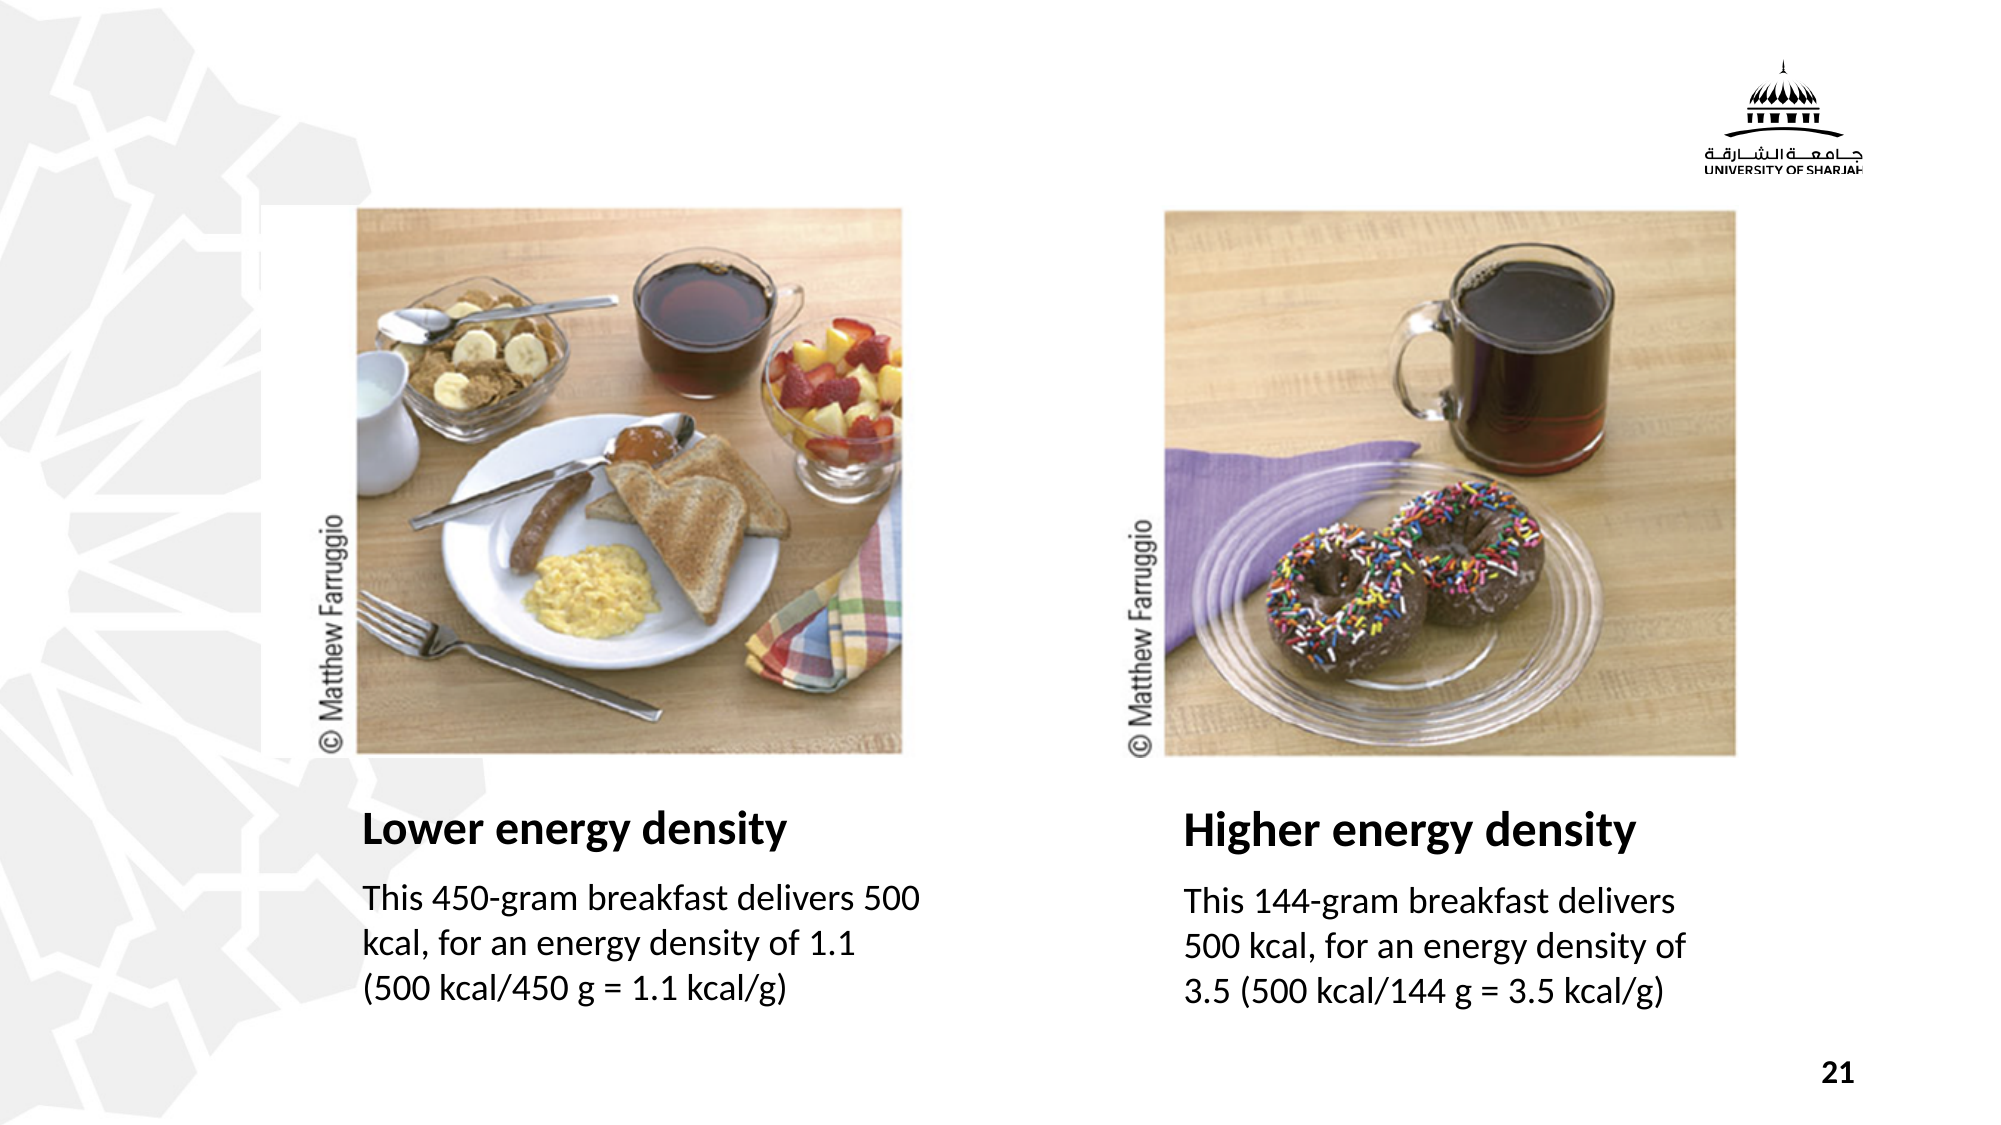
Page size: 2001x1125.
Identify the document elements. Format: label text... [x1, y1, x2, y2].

picture [0, 0, 1739, 1125]
slide_number 21 [1811, 1042, 1863, 1125]
picture [1705, 59, 1863, 174]
text_box Higher energy density This 144-gram breakfast delivers 500 kcal, for an energy density of 3.5 (500 kcal/144 g = 3.5 kcal/g) [1176, 789, 1749, 1018]
text_box Lower energy density This 450-gram breakfast delivers 500 kcal, for an energy density of 1.1 (500 kcal/450 g = 1.1 kcal/g) [354, 789, 965, 1016]
